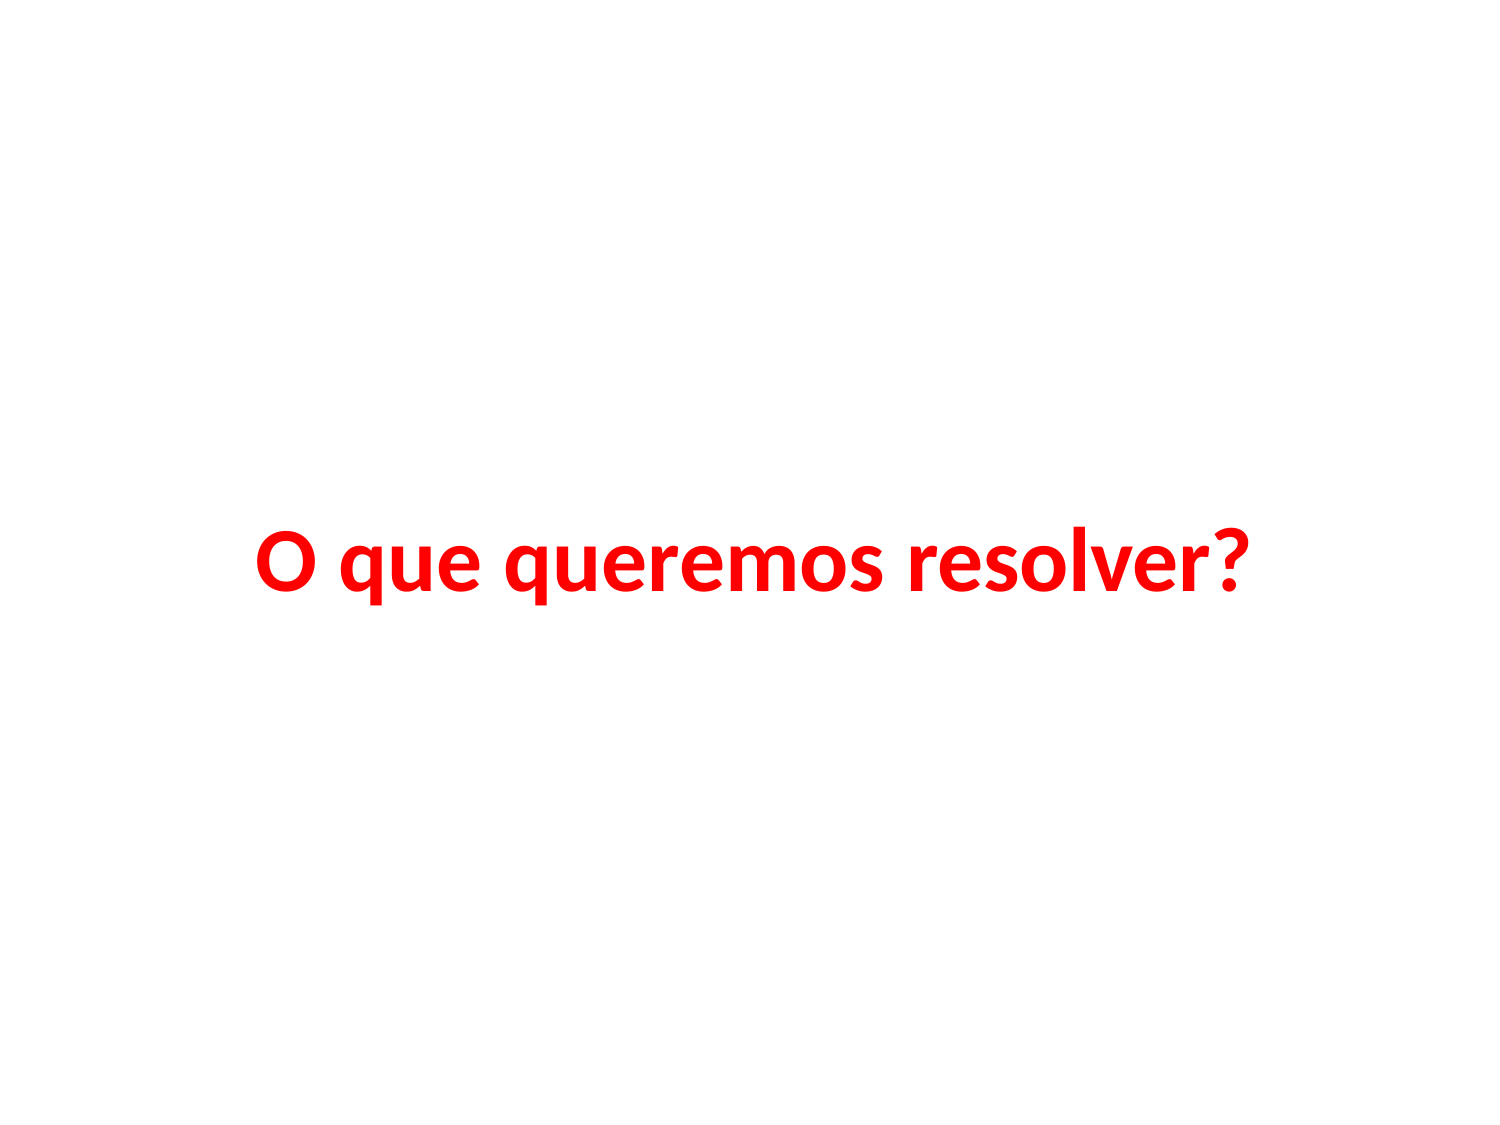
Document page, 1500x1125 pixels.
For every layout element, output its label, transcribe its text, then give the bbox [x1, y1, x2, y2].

title O que queremos resolver? [253, 497, 1260, 688]
